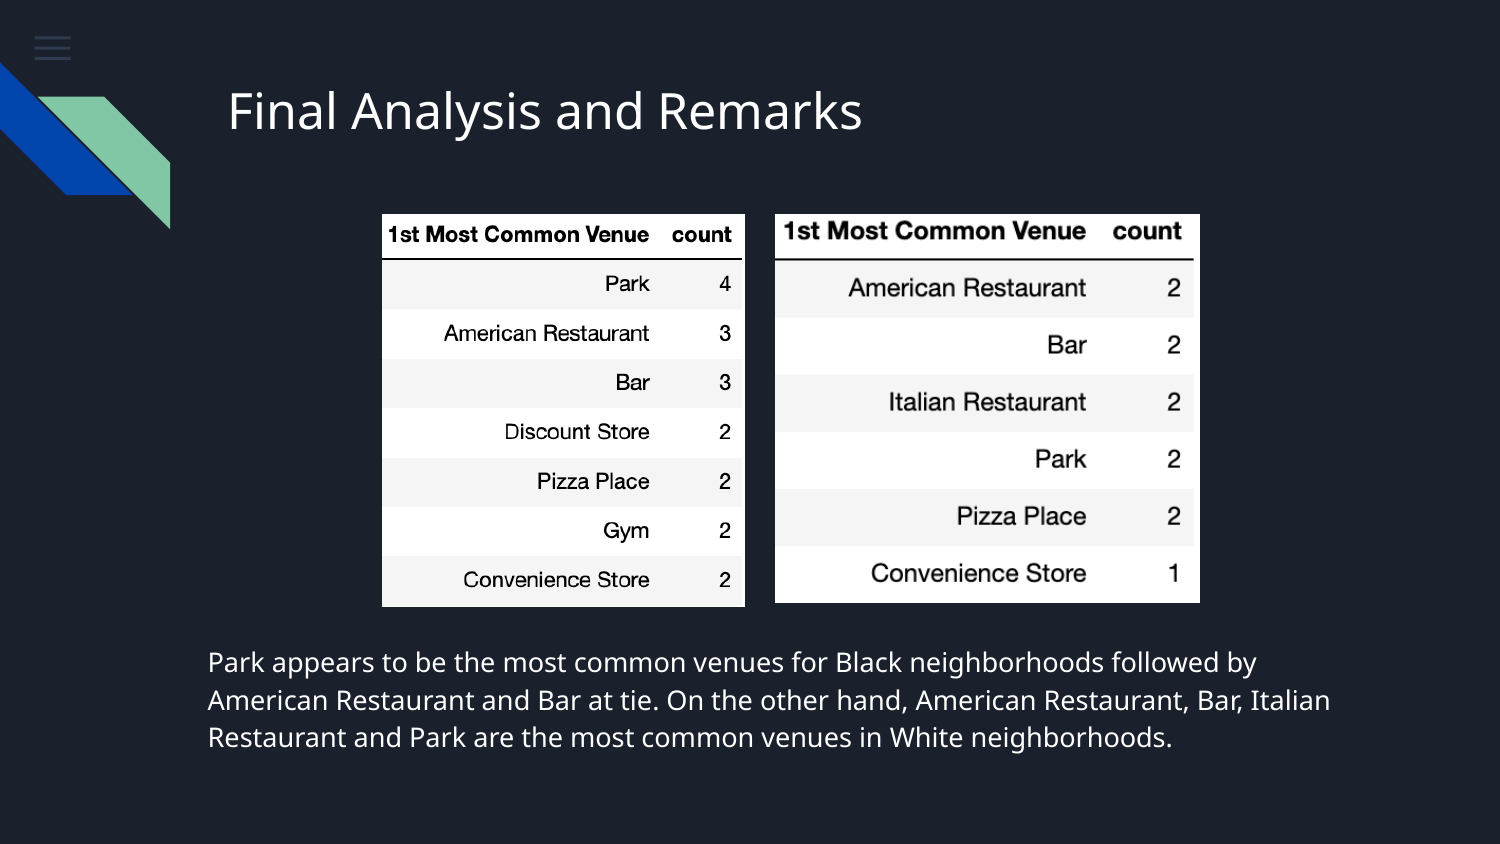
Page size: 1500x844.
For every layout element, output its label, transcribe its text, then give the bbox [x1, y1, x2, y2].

picture [381, 214, 746, 607]
title Final Analysis and Remarks [212, 64, 1368, 215]
picture [775, 214, 1201, 603]
list Park appears to be the most common venues for Black neighborhoods followed by American Restaurant and Bar at tie. On the other hand, American Restaurant, Bar, Italian Restaurant and Park are the most common venues in White neighborhoods. [192, 625, 1348, 808]
